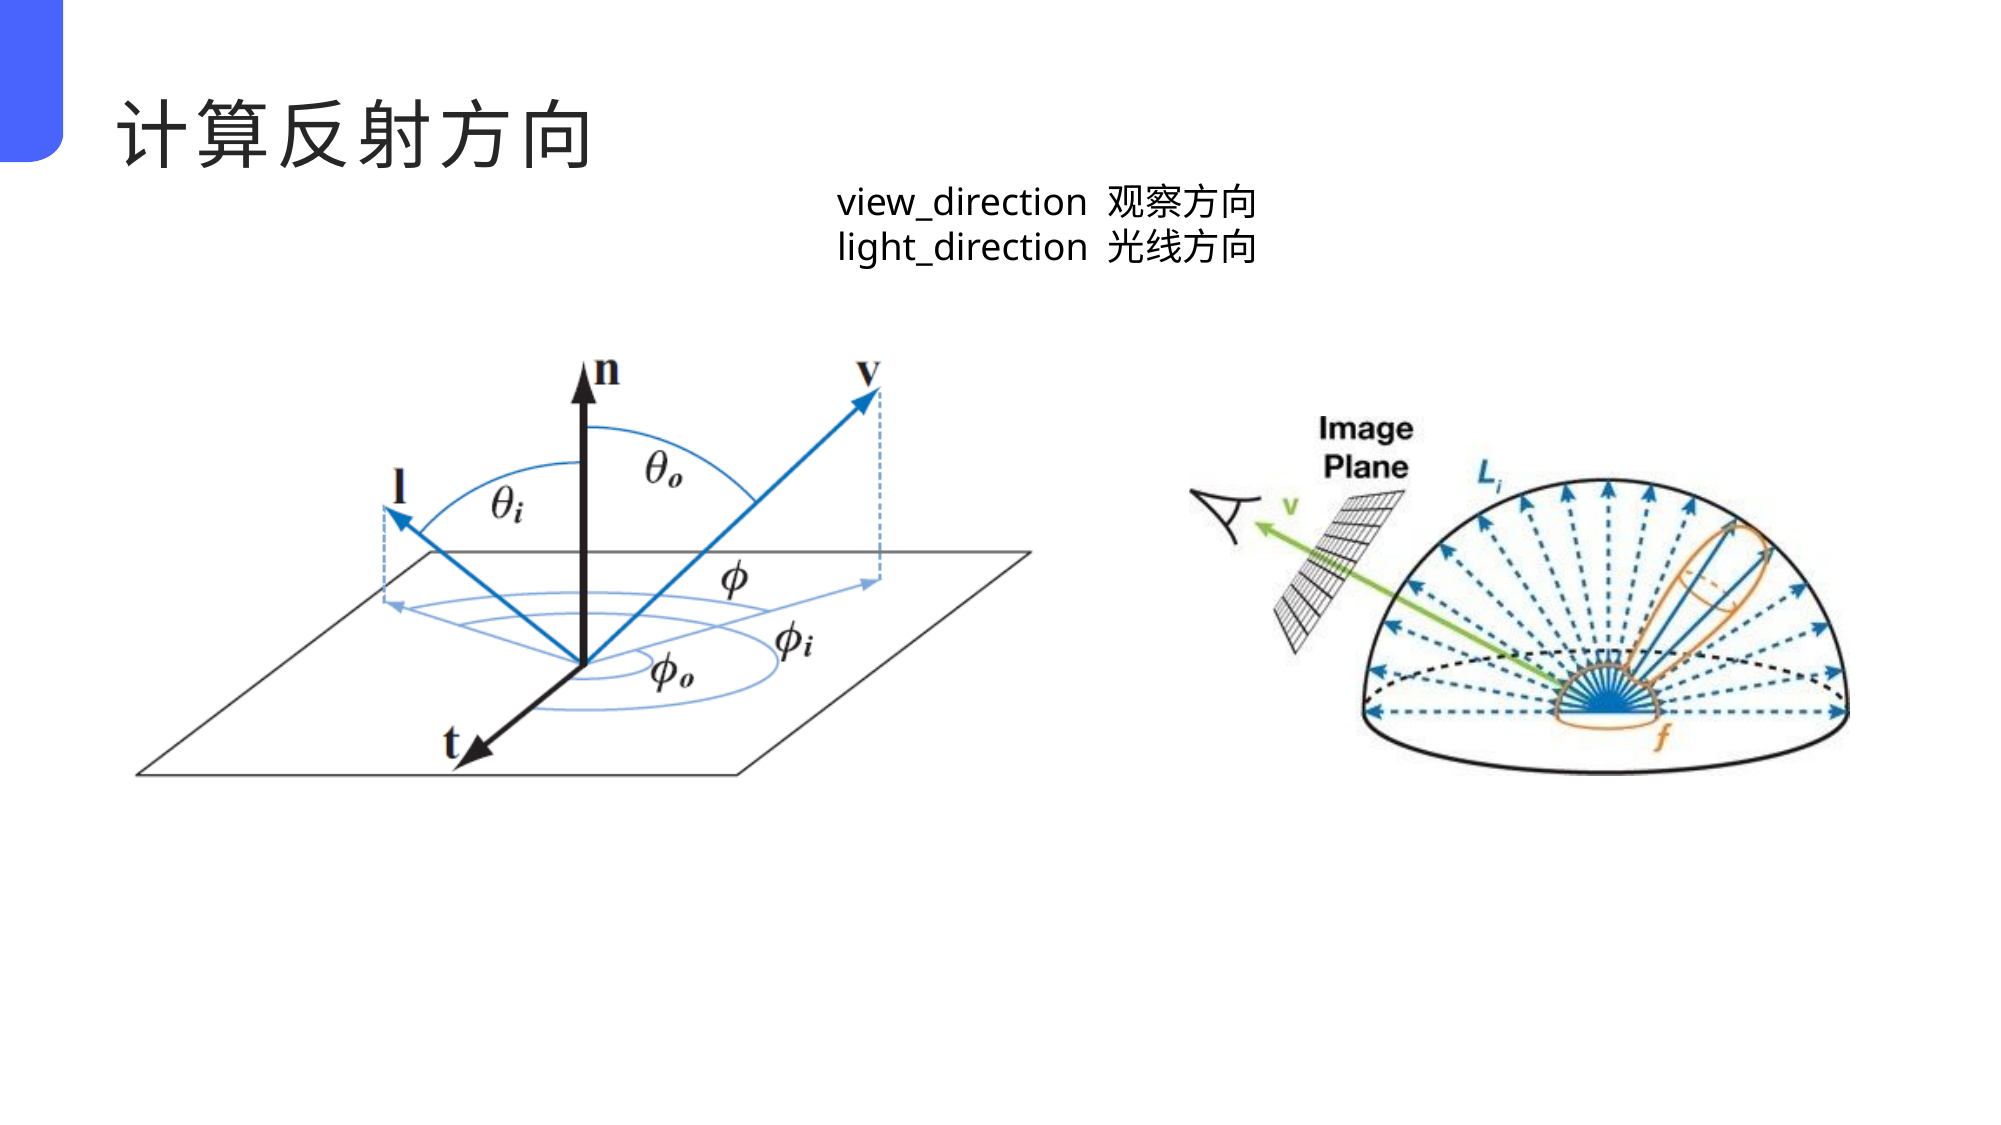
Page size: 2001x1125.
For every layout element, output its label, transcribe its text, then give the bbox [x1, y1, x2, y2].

text_box view_direction 观察方向 light_direction 光线方向 [822, 170, 1273, 276]
title 计算反射方向 [114, 59, 1886, 178]
picture [1188, 416, 1850, 776]
picture [78, 269, 1041, 809]
